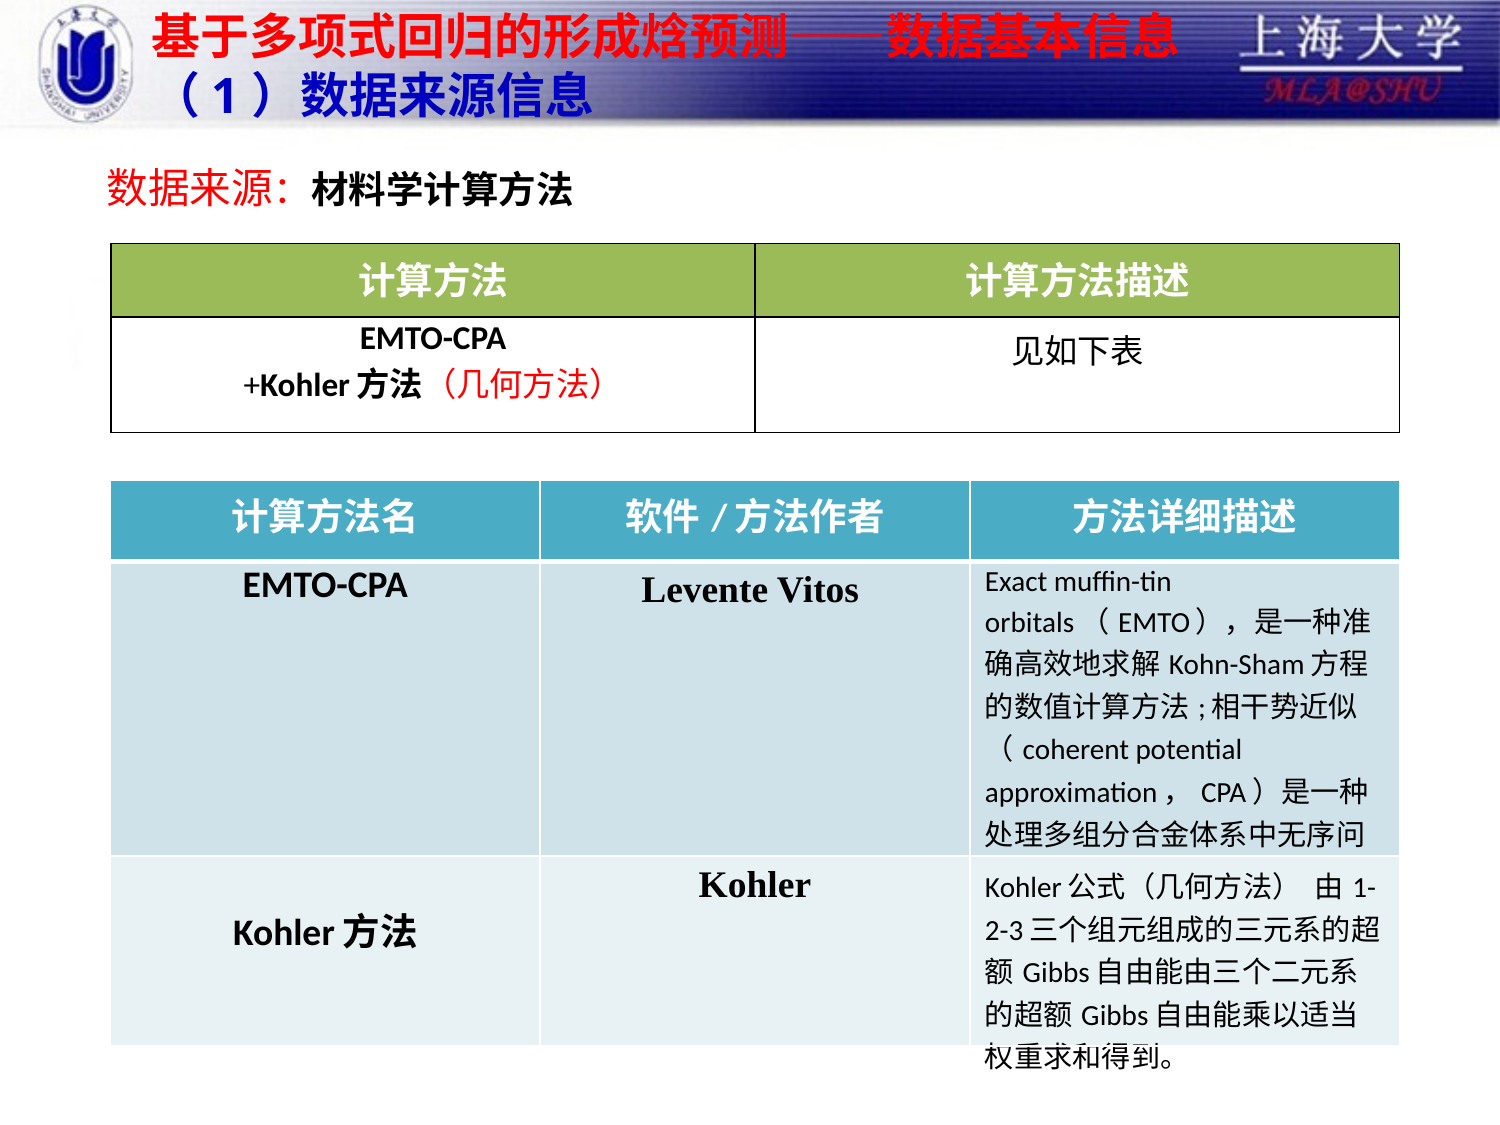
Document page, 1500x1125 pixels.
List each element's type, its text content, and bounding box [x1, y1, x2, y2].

title 基于多项式回归的形成焓预测——数据基本信息 （1）数据来源信息 [136, 0, 1487, 131]
table_header 软件/方法作者 [541, 481, 969, 559]
table_header 计算方法 [112, 244, 754, 316]
table_cell EMTO-CPA +Kohler方法（几何方法） [112, 318, 754, 432]
table_header 计算方法名 [111, 481, 539, 559]
table_cell Exact muffin-tin orbitals（EMTO），是一种准确高效地求解Kohn-Sham方程的数值计算方法;相干势近似（coherent potential approximation，CPA）是一种处理多组分合金体系中无序问题的一种最有效的方法 [971, 564, 1399, 855]
table_cell Kohler公式（几何方法） 由1-2-3三个组元组成的三元系的超额Gibbs自由能由三个二元系的超额Gibbs自由能乘以适当权重求和得到。 [971, 857, 1399, 1045]
table_cell Levente Vitos [541, 564, 969, 855]
picture [0, 0, 1500, 1125]
table_cell Kohler方法 [111, 857, 539, 1045]
table_cell EMTO-CPA [111, 564, 539, 855]
table_cell Kohler [541, 857, 969, 1045]
text_box 数据来源：材料学计算方法 [91, 154, 589, 220]
table_header 计算方法描述 [756, 244, 1399, 316]
table_cell 见如下表 [756, 318, 1399, 432]
table_header 方法详细描述 [971, 481, 1399, 559]
